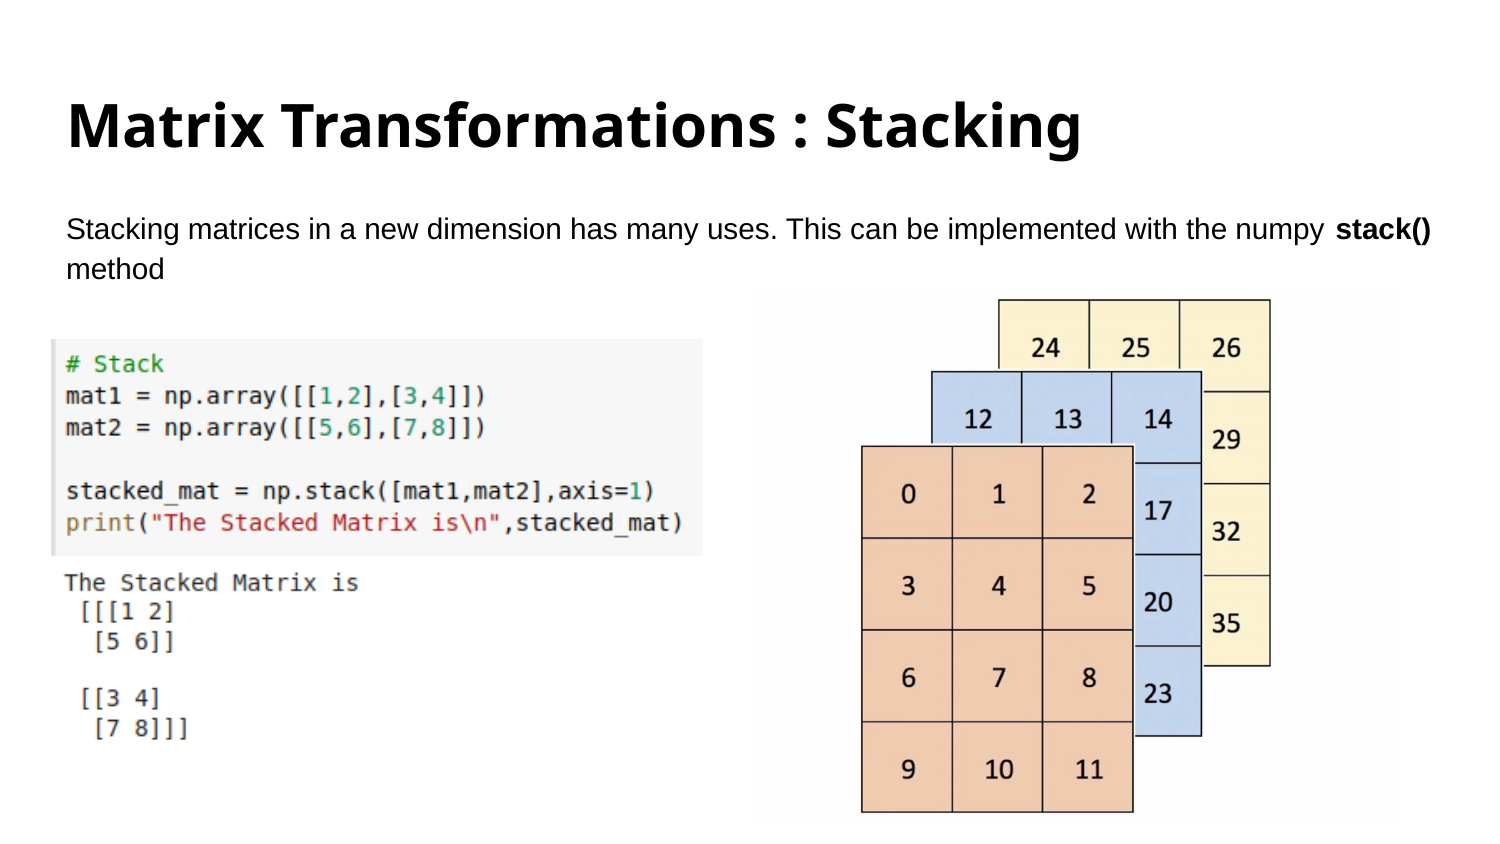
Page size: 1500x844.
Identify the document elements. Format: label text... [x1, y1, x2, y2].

picture [749, 290, 1402, 821]
list Stacking matrices in a new dimension has many uses. This can be implemented with the numpy stack() method [51, 189, 1449, 750]
picture [50, 339, 703, 750]
title Matrix Transformations : Stacking [51, 72, 1449, 176]
